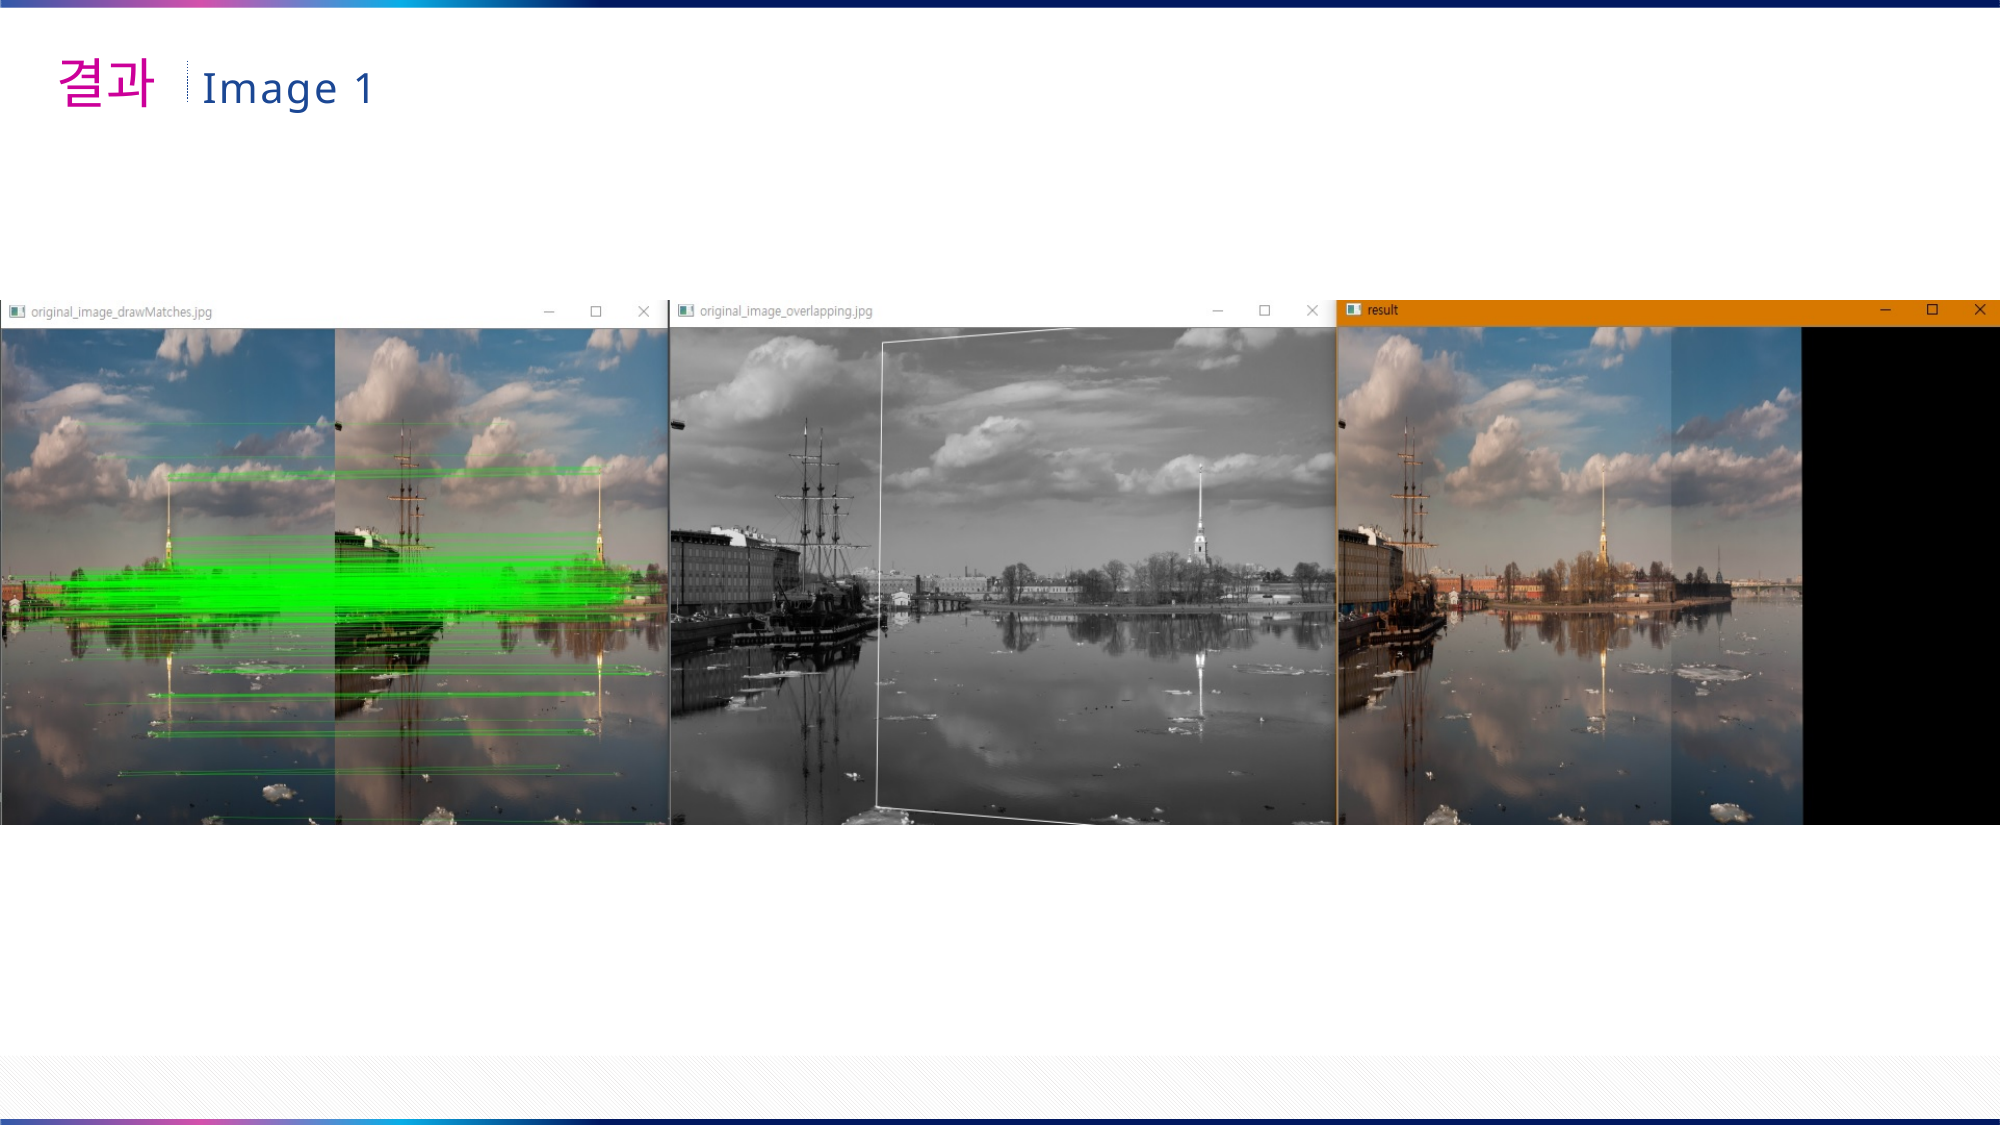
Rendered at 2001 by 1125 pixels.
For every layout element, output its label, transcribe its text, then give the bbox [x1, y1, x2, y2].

picture [0, 300, 2000, 825]
text_box Image 1 [187, 59, 735, 124]
picture [471, 1119, 2000, 1125]
text_box 결과 [25, 41, 188, 124]
picture [0, 1119, 390, 1125]
picture [0, 0, 390, 8]
picture [472, 0, 2000, 8]
